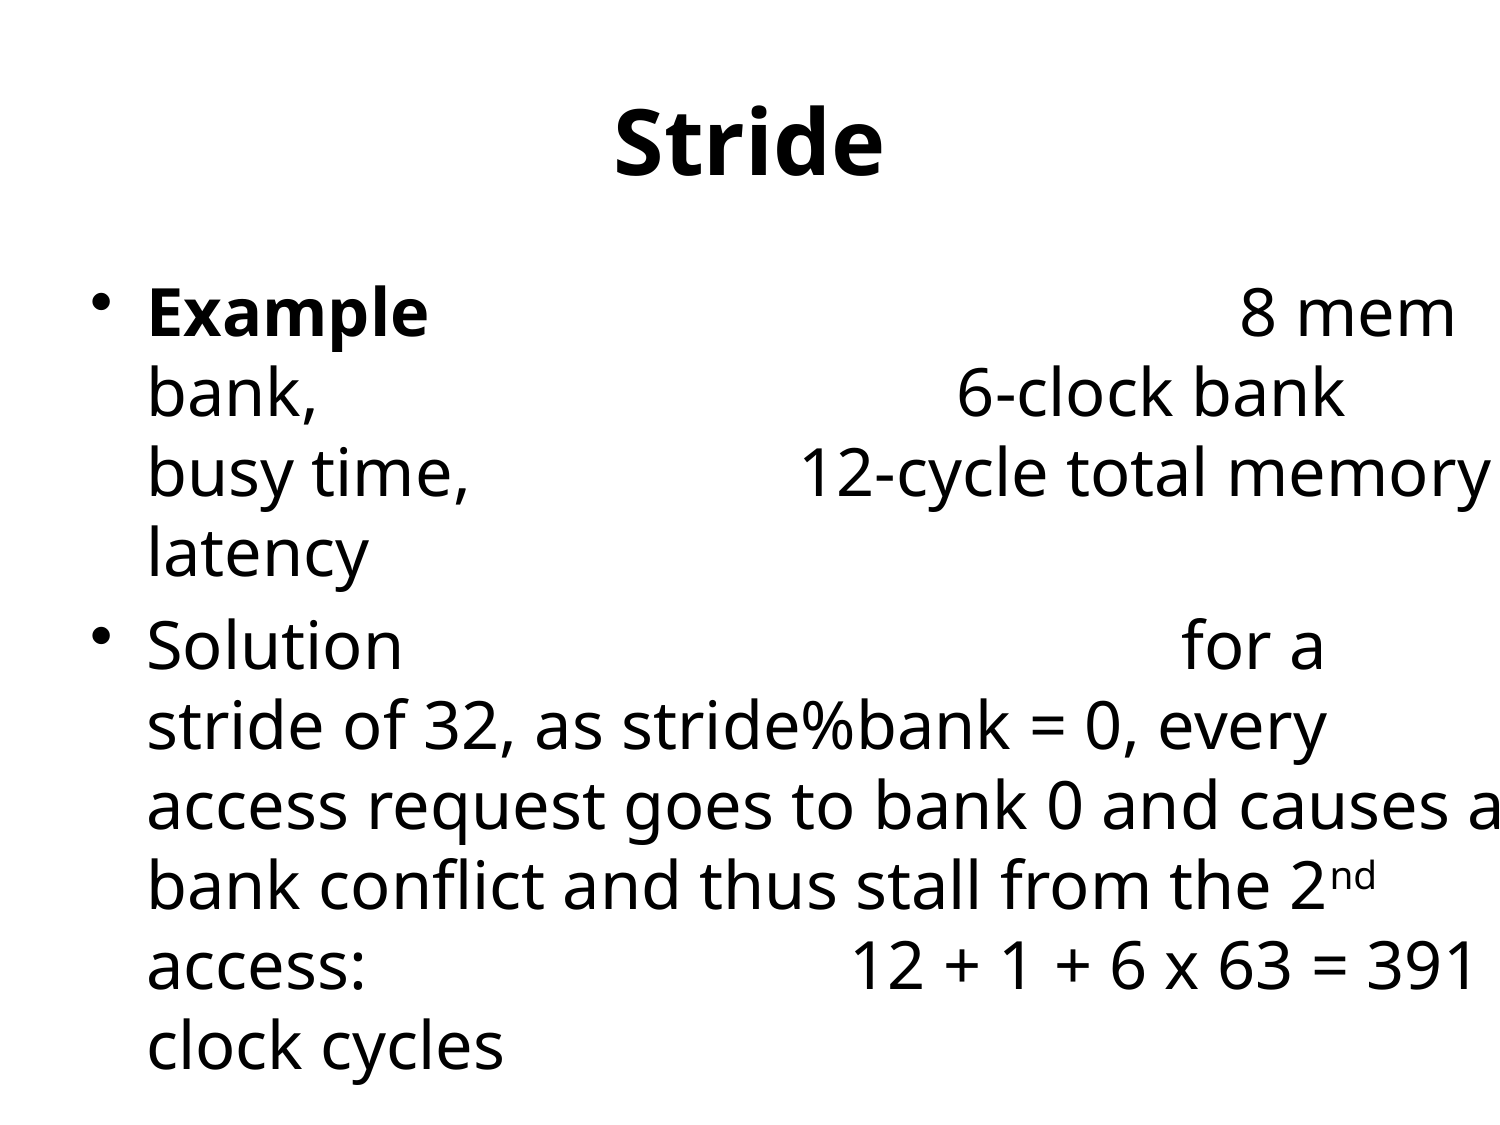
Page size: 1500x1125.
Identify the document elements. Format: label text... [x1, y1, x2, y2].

list Example 8 mem bank, 6-clock bank busy time, 12-cycle total memory latency Solution for a stride of 32, as stride%bank = 0, every access request goes to bank 0 and causes a bank conflict and thus stall from the 2nd access: 12 + 1 + 6 x 63 = 391 clock cycles [75, 262, 1500, 1125]
title Stride [0, 45, 1500, 233]
